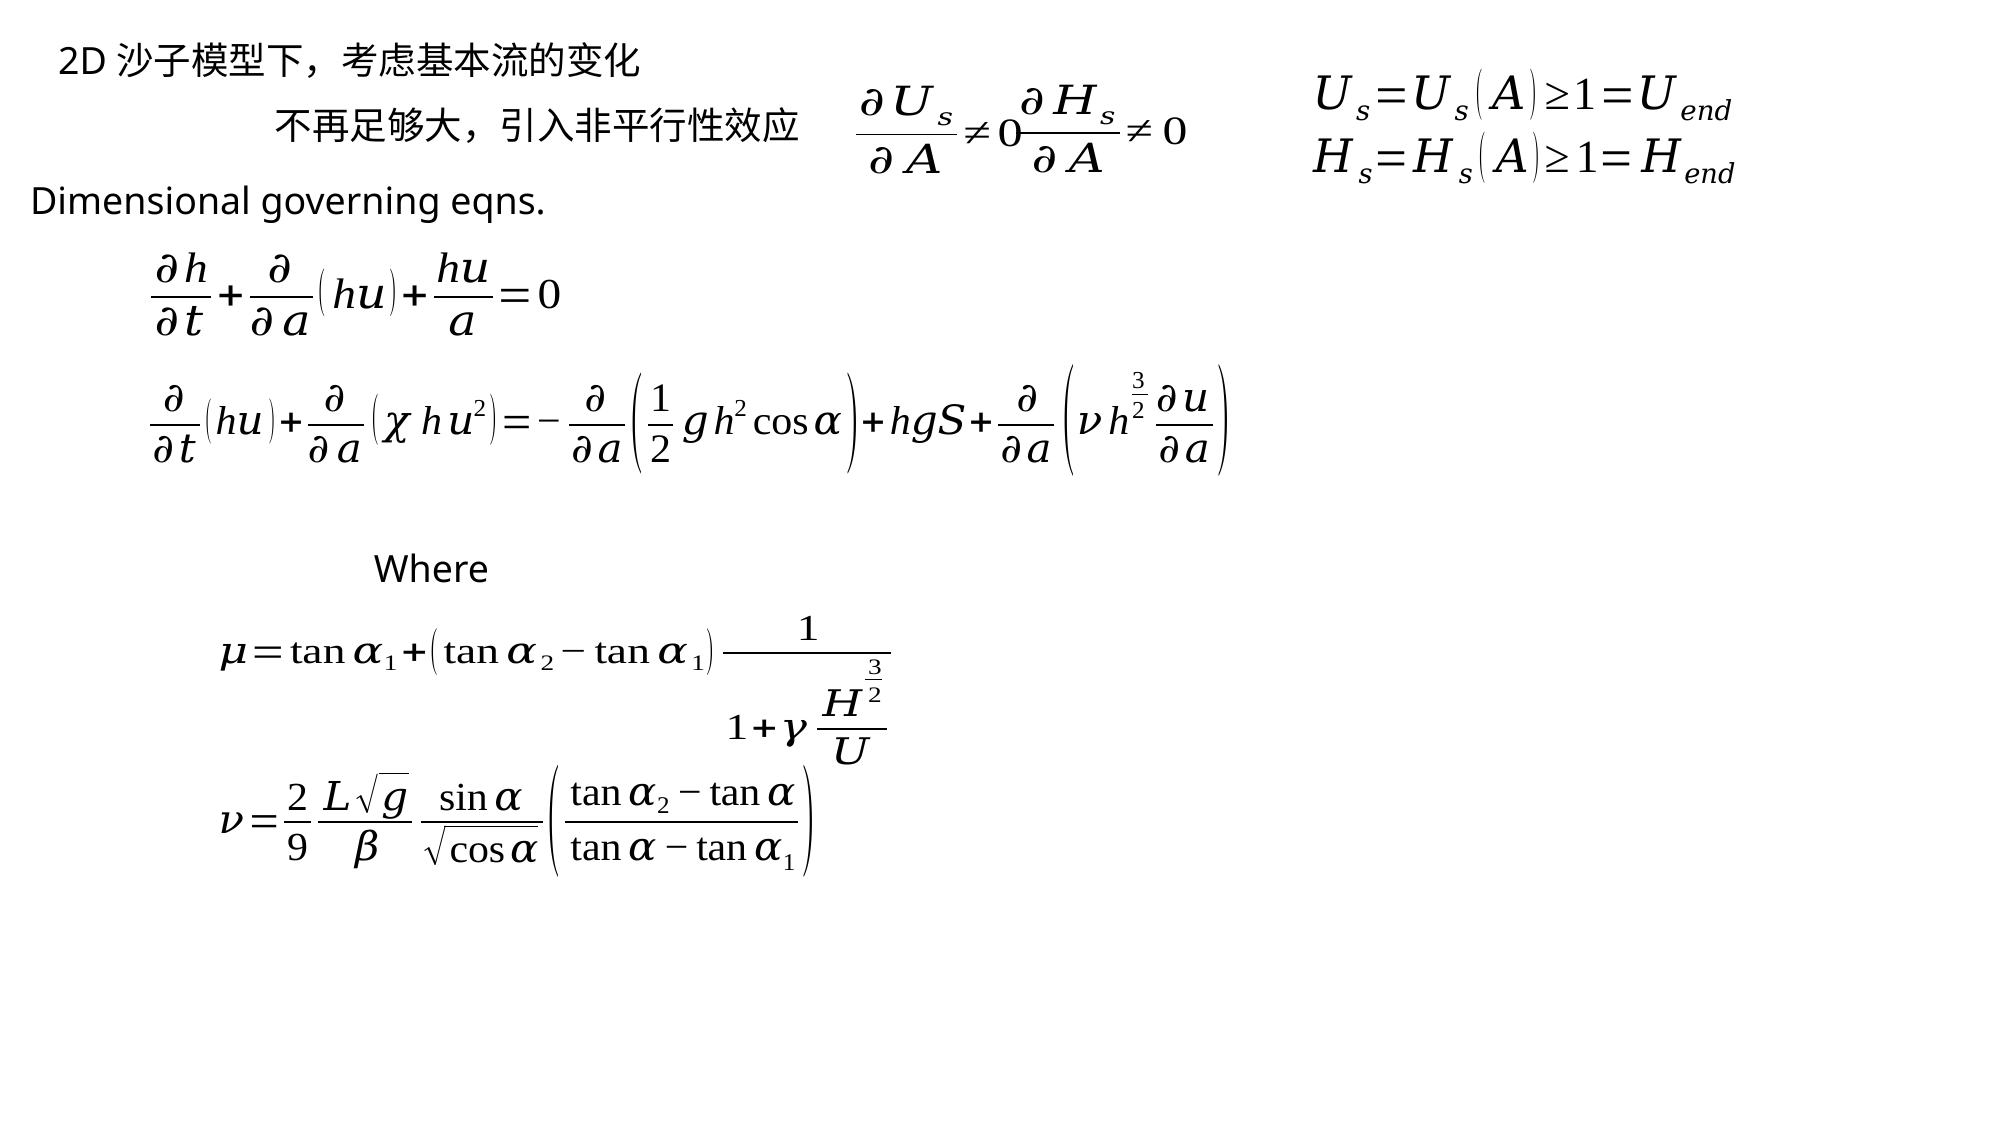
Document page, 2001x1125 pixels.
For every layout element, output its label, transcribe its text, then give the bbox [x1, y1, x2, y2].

text_box 2D沙子模型下，考虑基本流的变化 [43, 29, 656, 90]
text_box Dimensional governing eqns. [15, 169, 561, 230]
